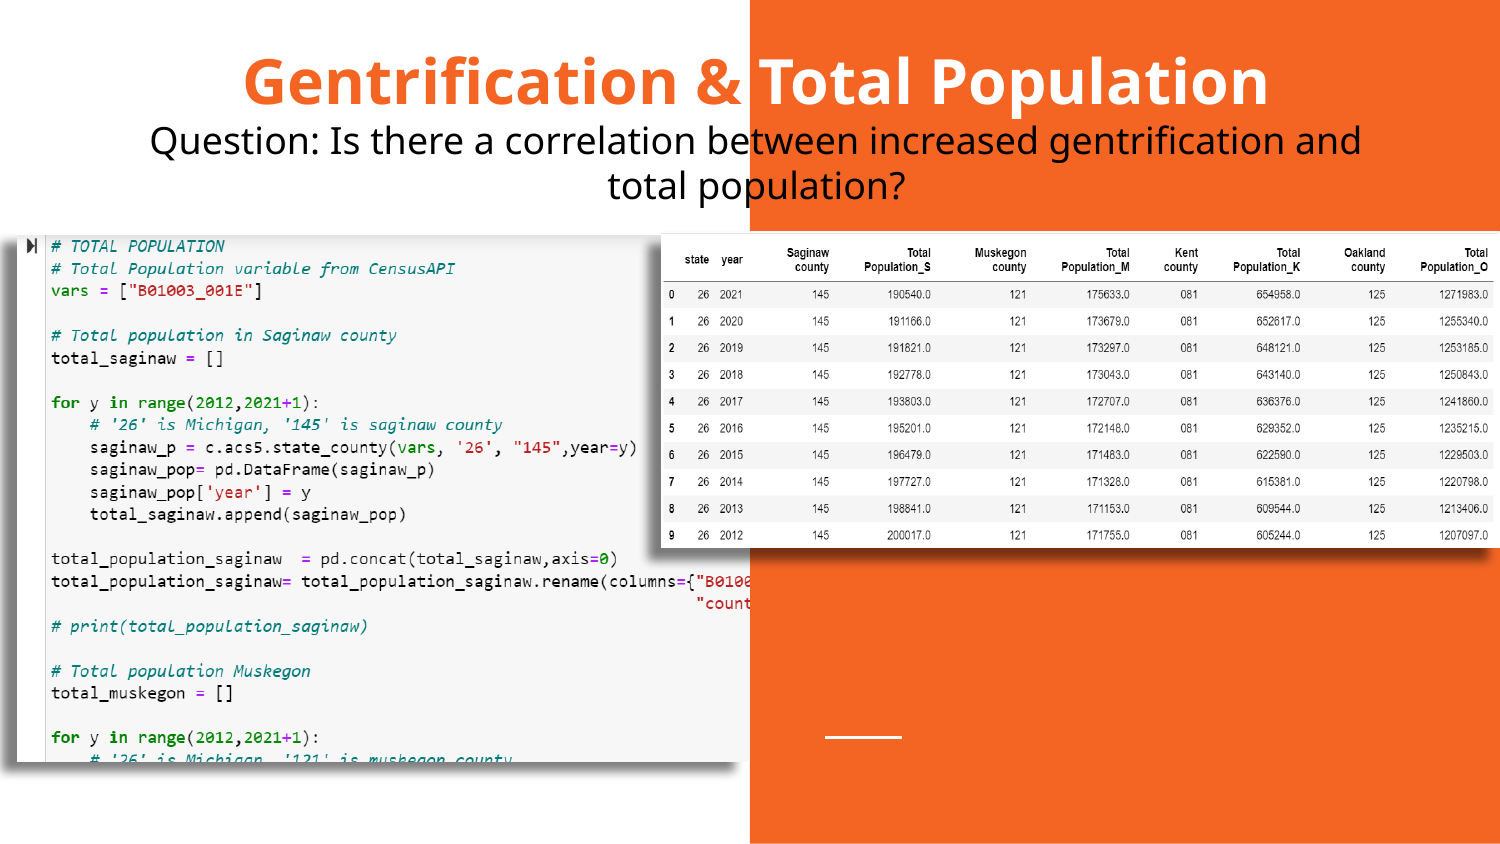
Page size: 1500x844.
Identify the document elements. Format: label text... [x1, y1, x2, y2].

picture [16, 230, 1500, 762]
subtitle Gentrification & Total Population Question: Is there a correlation between increased gentrification and total population? [115, 0, 1398, 229]
